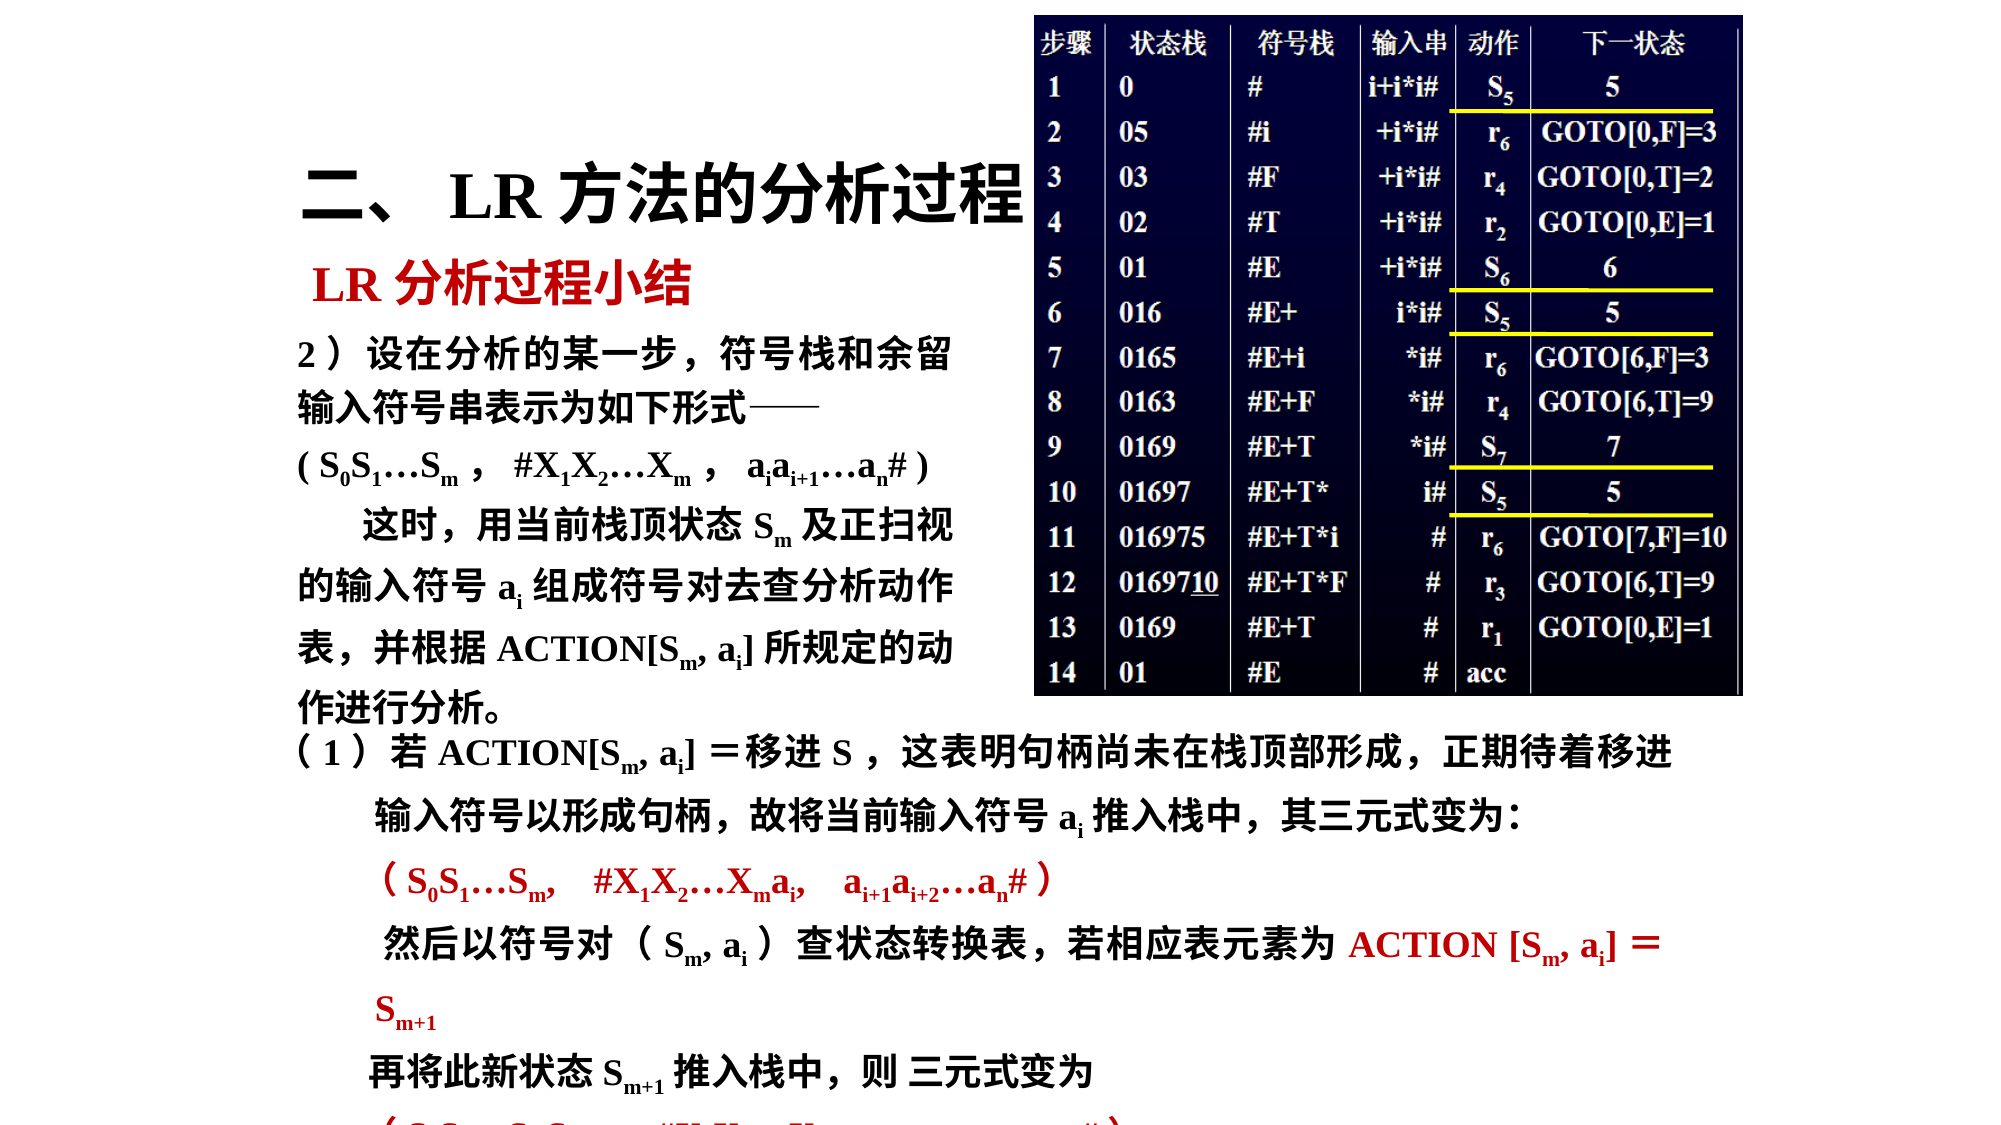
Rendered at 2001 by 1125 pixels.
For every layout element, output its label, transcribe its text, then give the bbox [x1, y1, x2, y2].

text_box （1）若ACTION[Sm, ai]＝移进S，这表明句柄尚未在栈顶部形成，正期待着移进输入符号以形成句柄，故将当前输入符号ai推入栈中，其三元式变为： （S0S1…Sm, #X1X2…Xmai, ai+1ai+2…an#） 然后以符号对（Sm, ai）查状态转换表，若相应表元素为ACTION [Sm, ai]＝Sm+1 再将此新状态Sm+1推入栈中，则 三元式变为 （S0S1…SmSm+1, #X1X2…Xmai, ai+1ai+2 …an#） [260, 707, 1689, 1125]
text_box 2）设在分析的某一步，符号栈和余留输入符号串表示为如下形式—— ( S0S1…Sm，#X1X2…Xm，aiai+1…an# ) 这时，用当前栈顶状态Sm及正扫视的输入符号ai组成符号对去查分析动作表，并根据ACTION[Sm, ai]所规定的动作进行分析。 [282, 313, 969, 707]
text_box 二、LR方法的分析过程 [284, 104, 1034, 240]
picture [1034, 15, 1743, 696]
text_box LR分析过程小结 [297, 226, 919, 319]
